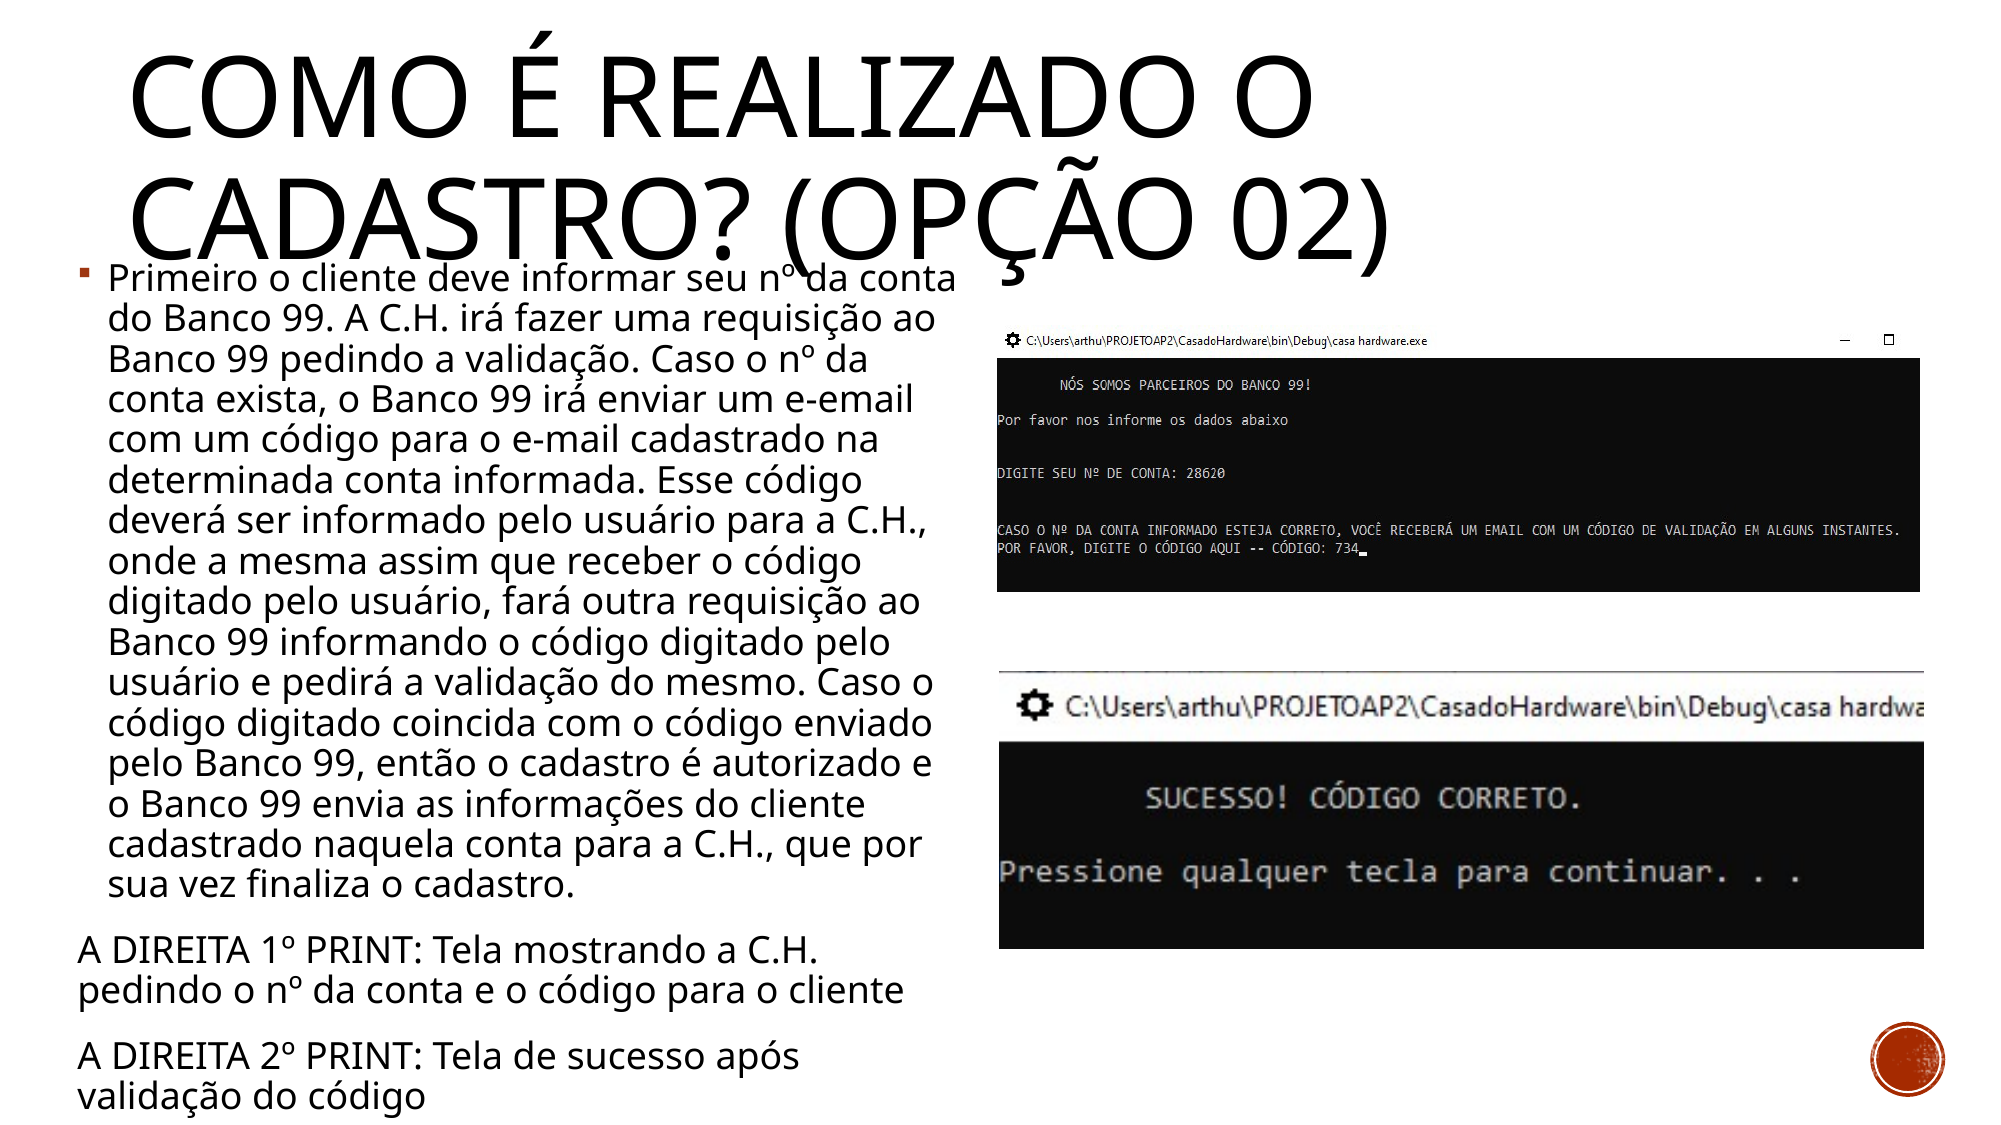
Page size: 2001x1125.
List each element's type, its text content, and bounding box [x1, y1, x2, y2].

title COMO É REALIZADO o CADASTRO? (OPÇÃO 02) [111, 29, 1885, 294]
list Primeiro o cliente deve informar seu nº da conta do Banco 99. A C.H. irá fazer uma requisição ao Banco 99 pedindo a validação. Caso o nº da conta exista, o Banco 99 irá enviar um e-email com um código para o e-mail cadastrado na determinada conta informada. Esse código deverá ser informado pelo usuário para a C.H., onde a mesma assim que receber o código digitado pelo usuário, fará outra requisição ao Banco 99 informando o código digitado pelo usuário e pedirá a validação do mesmo. Caso o código digitado coincida com o código enviado pelo Banco 99, então o cadastro é autorizado e o Banco 99 envia as informações do cliente cadastrado naquela conta para a C.H., que por sua vez finaliza o cadastro. A DIREITA 1º PRINT: Tela mostrando a C.H. pedindo o nº da conta e o código para o cliente A DIREITA 2º PRINT: Tela de sucesso após validação do código [62, 251, 978, 904]
picture [999, 671, 1924, 949]
picture [997, 325, 1920, 592]
